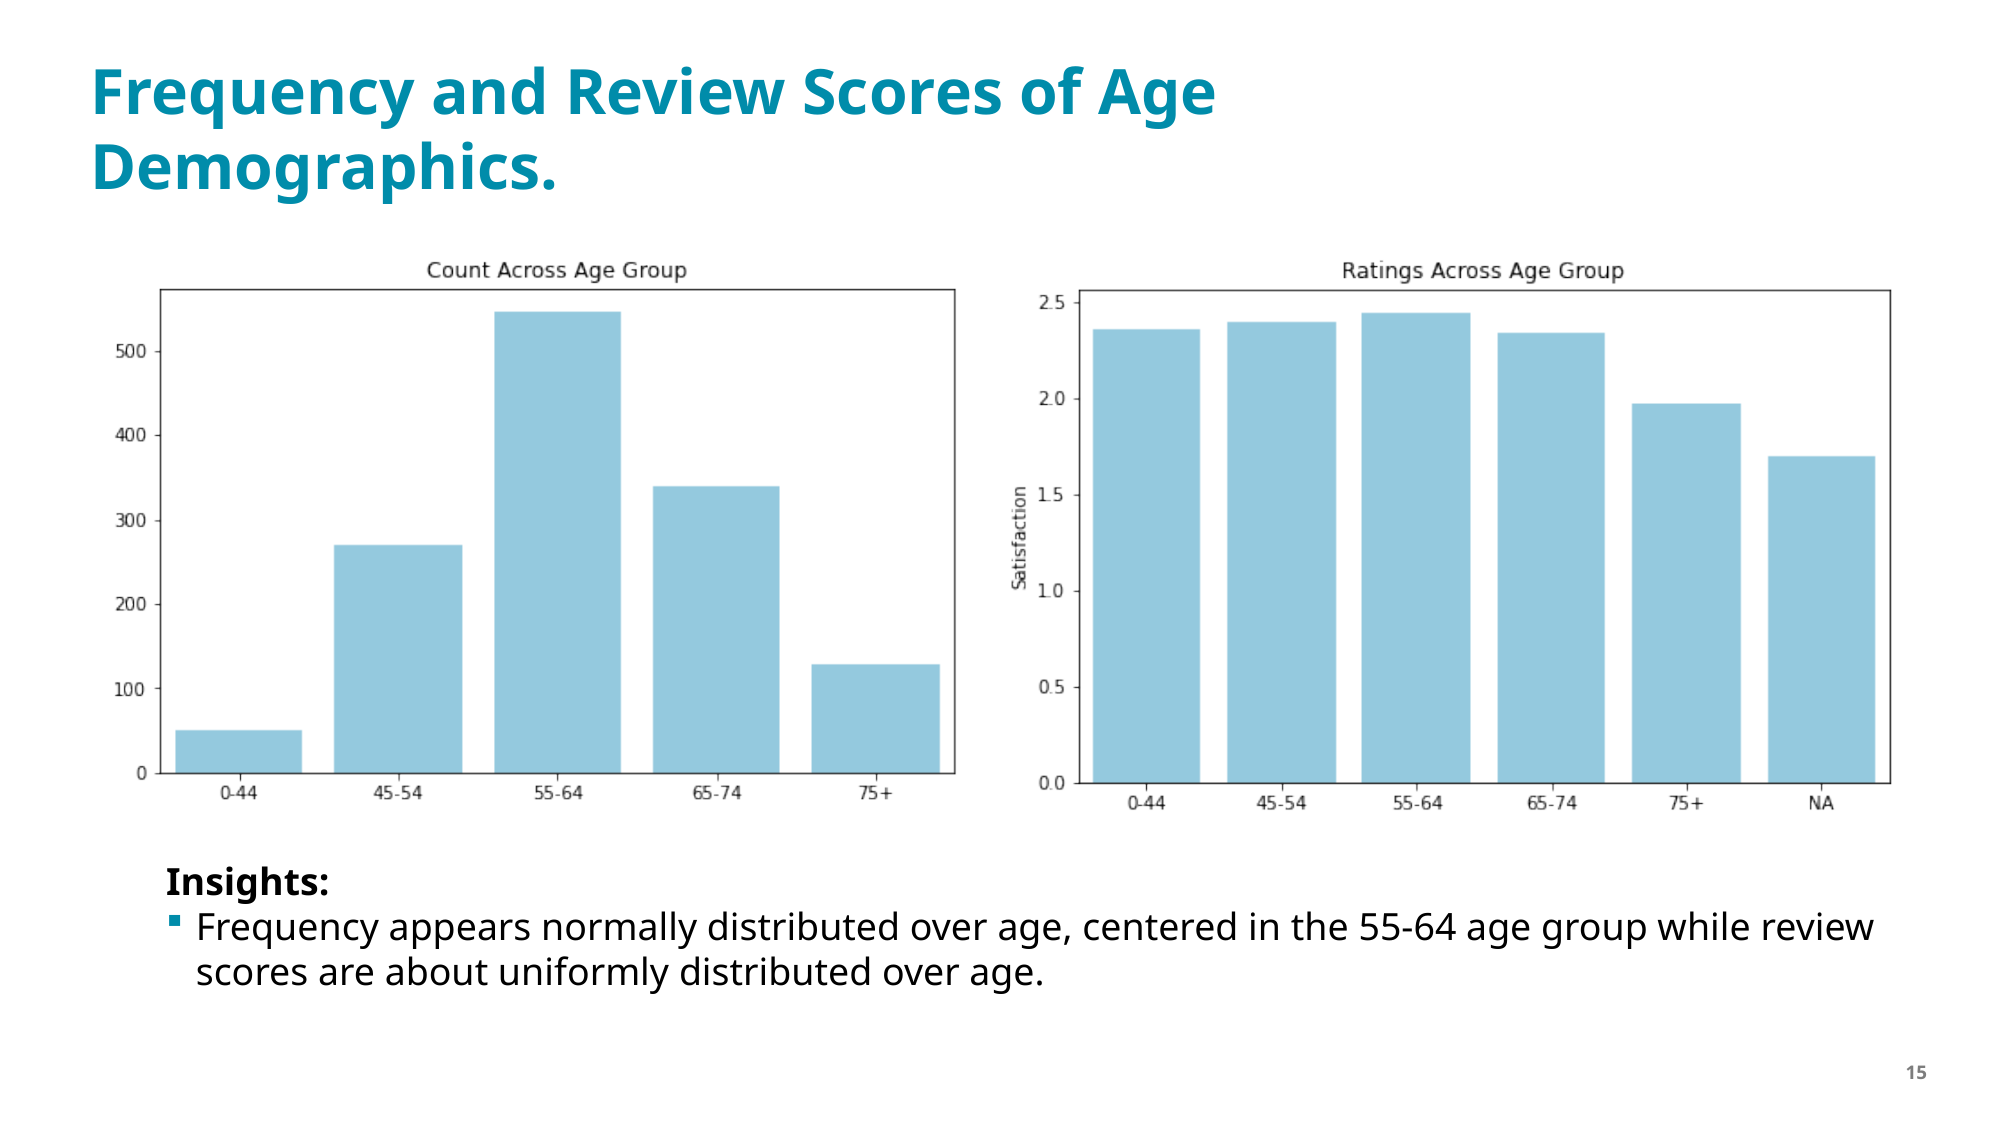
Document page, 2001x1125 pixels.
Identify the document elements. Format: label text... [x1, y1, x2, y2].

picture [101, 248, 967, 816]
text_box Insights: Frequency appears normally distributed over age, centered in the 55-64 age group while review scores are about uniformly distributed over age. [165, 857, 1901, 949]
picture [999, 248, 1901, 816]
title Frequency and Review Scores of Age Demographics. [90, 51, 1644, 238]
